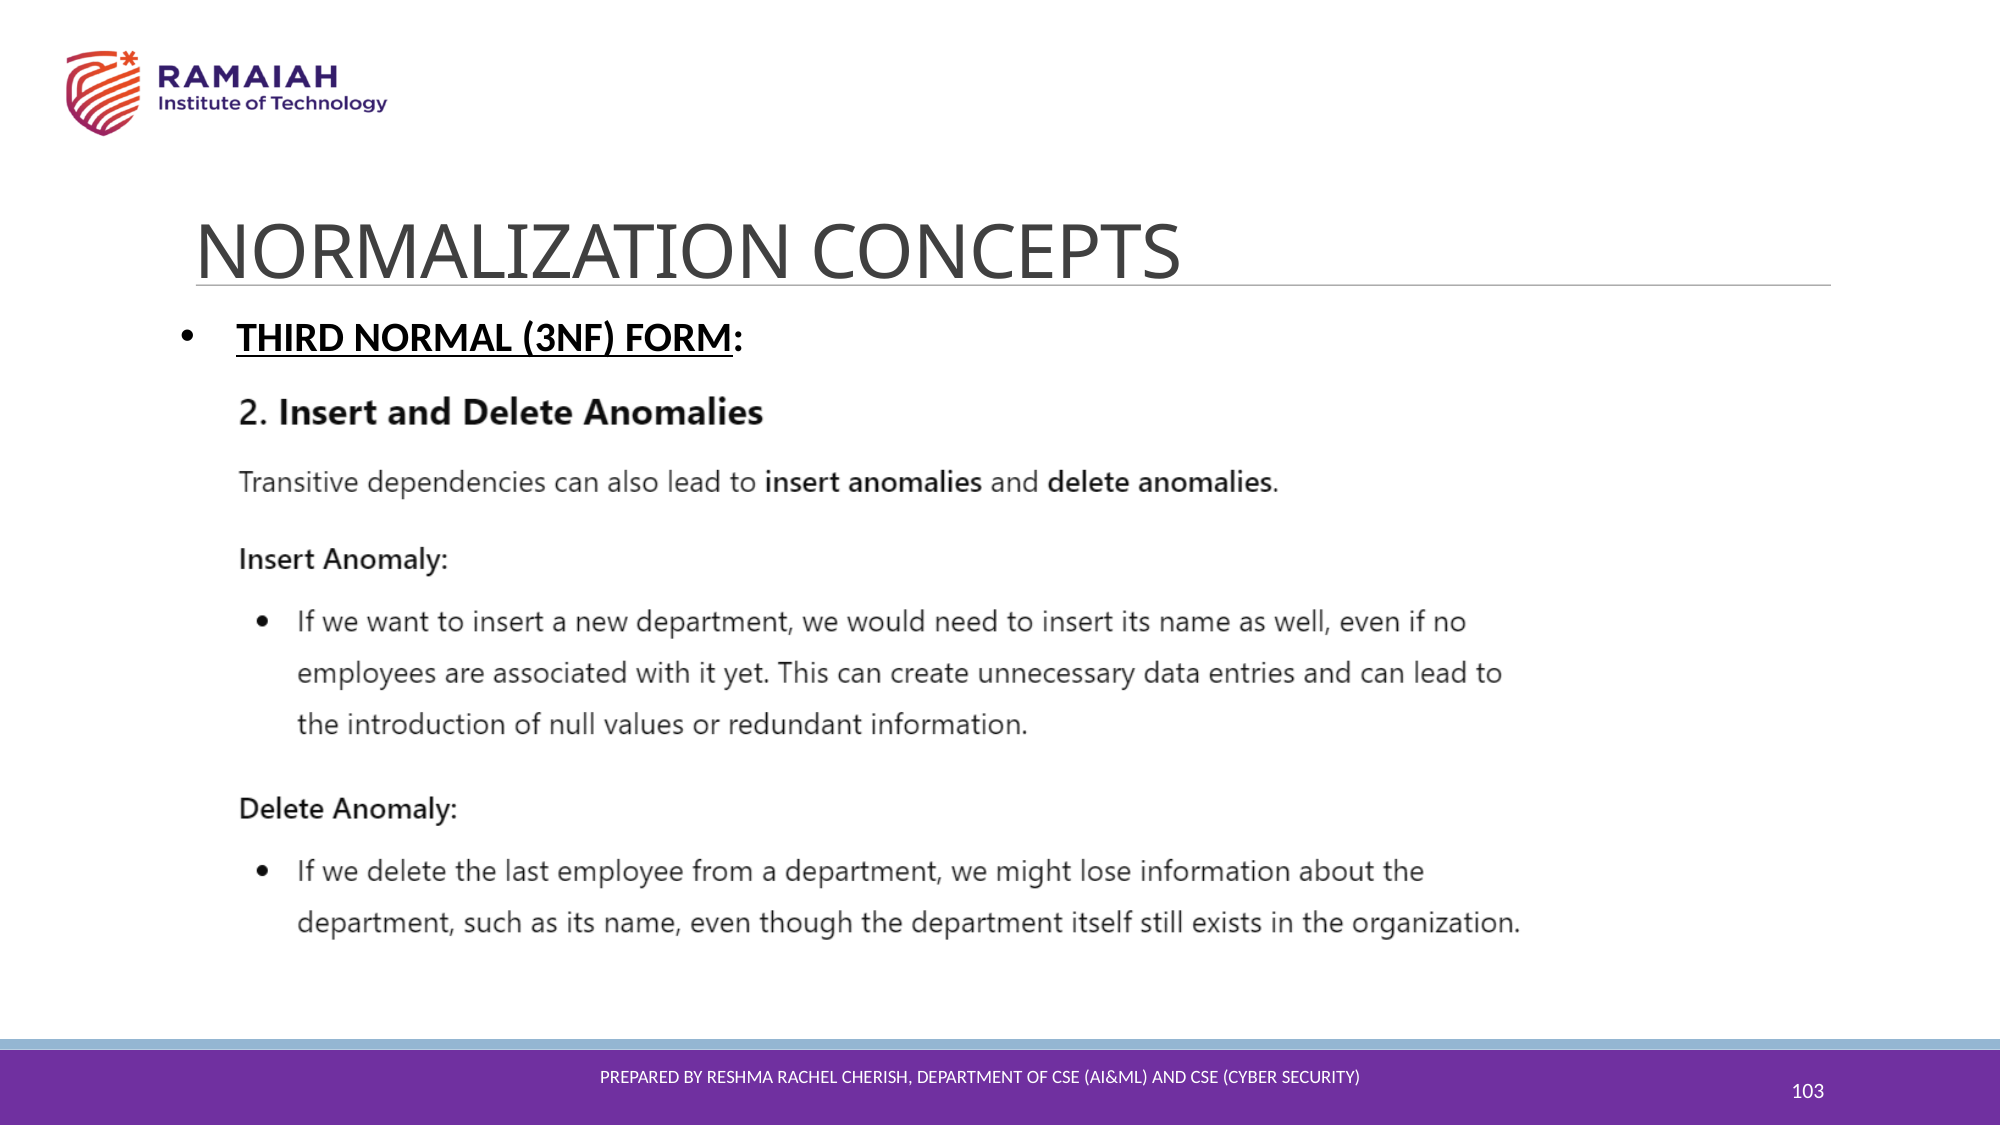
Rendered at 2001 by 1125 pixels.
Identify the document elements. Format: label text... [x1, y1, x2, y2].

picture [28, 5, 429, 166]
text_box Prepared By reshma Rachel cherish, Department of CSE (ai&ml) and CSE (Cyber security) [584, 1068, 1376, 1125]
picture [179, 388, 1535, 963]
text_box 103 [1624, 1059, 1840, 1120]
text_box THIRD NORMAL (3NF) FORM: [180, 302, 1964, 1015]
text_box NORMALIZATION CONCEPTS [180, 142, 1830, 302]
